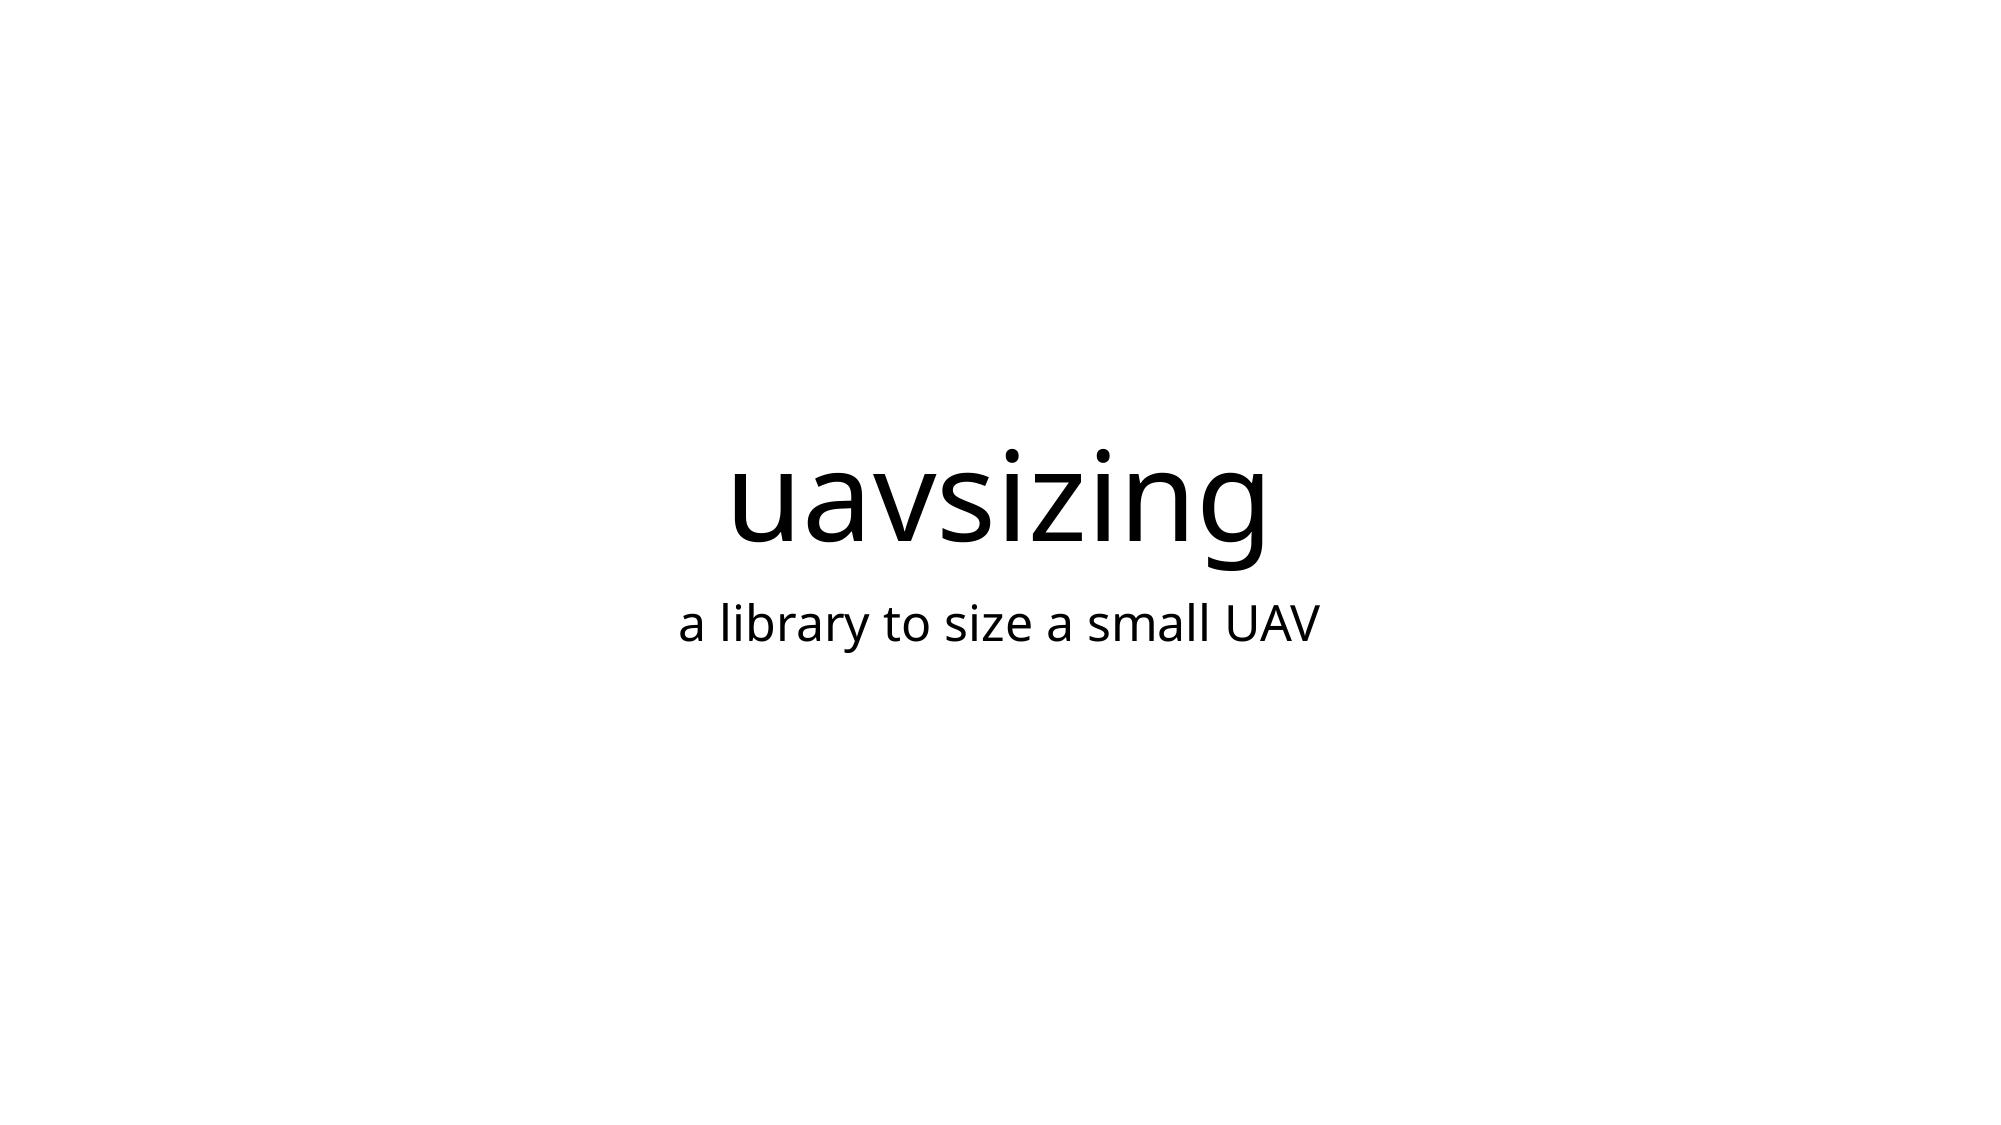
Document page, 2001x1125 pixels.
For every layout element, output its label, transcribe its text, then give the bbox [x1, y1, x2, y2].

title uavsizing [249, 184, 1750, 576]
subtitle a library to size a small UAV [249, 590, 1750, 863]
